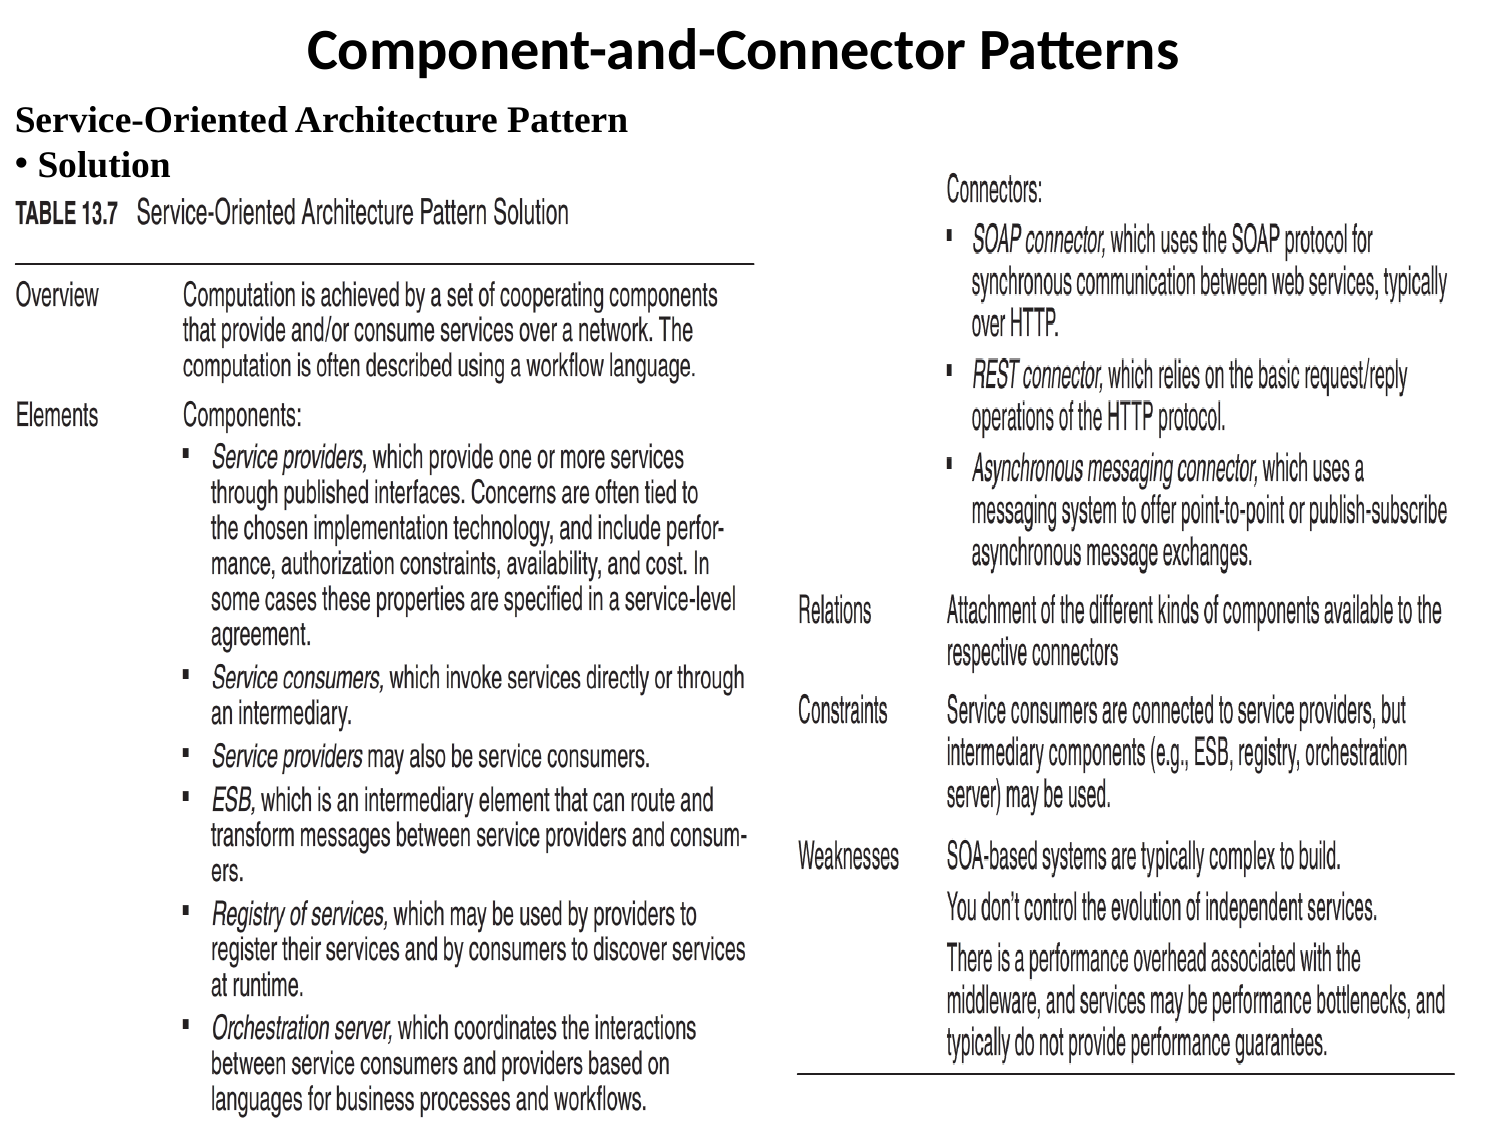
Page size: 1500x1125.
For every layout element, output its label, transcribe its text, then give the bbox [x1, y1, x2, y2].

text_box Service-Oriented Architecture Pattern Solution [0, 87, 1463, 185]
picture [0, 162, 1500, 1125]
title Component-and-Connector Patterns [75, 24, 1425, 68]
